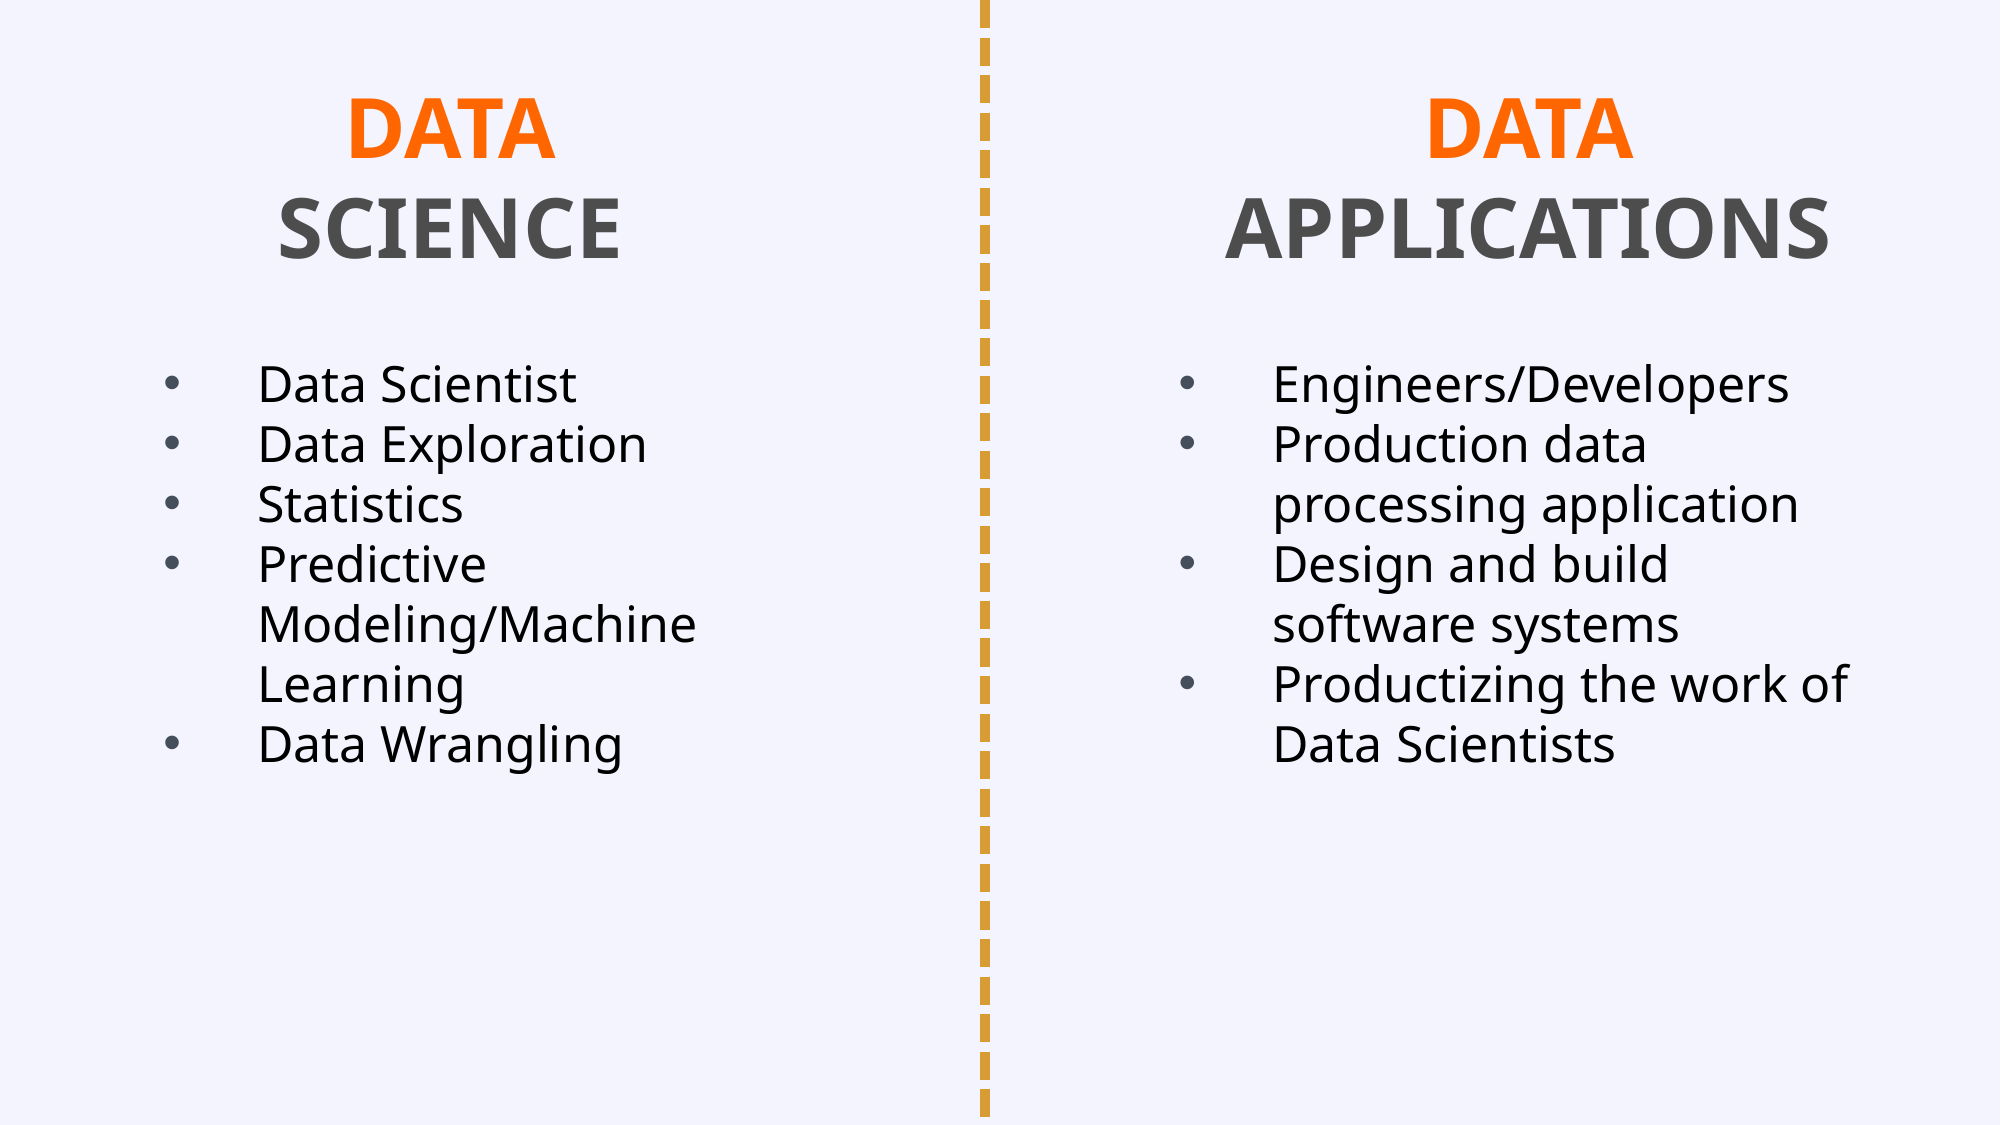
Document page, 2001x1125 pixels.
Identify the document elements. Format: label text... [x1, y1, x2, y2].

text_box DATA SCIENCE [148, 84, 753, 291]
text_box Engineers/Developers Production data processing application Design and build software systems Productizing the work of Data Scientists [1163, 337, 1894, 788]
text_box DATA APPLICATIONS [1189, 84, 1868, 291]
text_box Data Scientist Data Exploration Statistics Predictive Modeling/Machine Learning Data Wrangling [148, 337, 753, 788]
